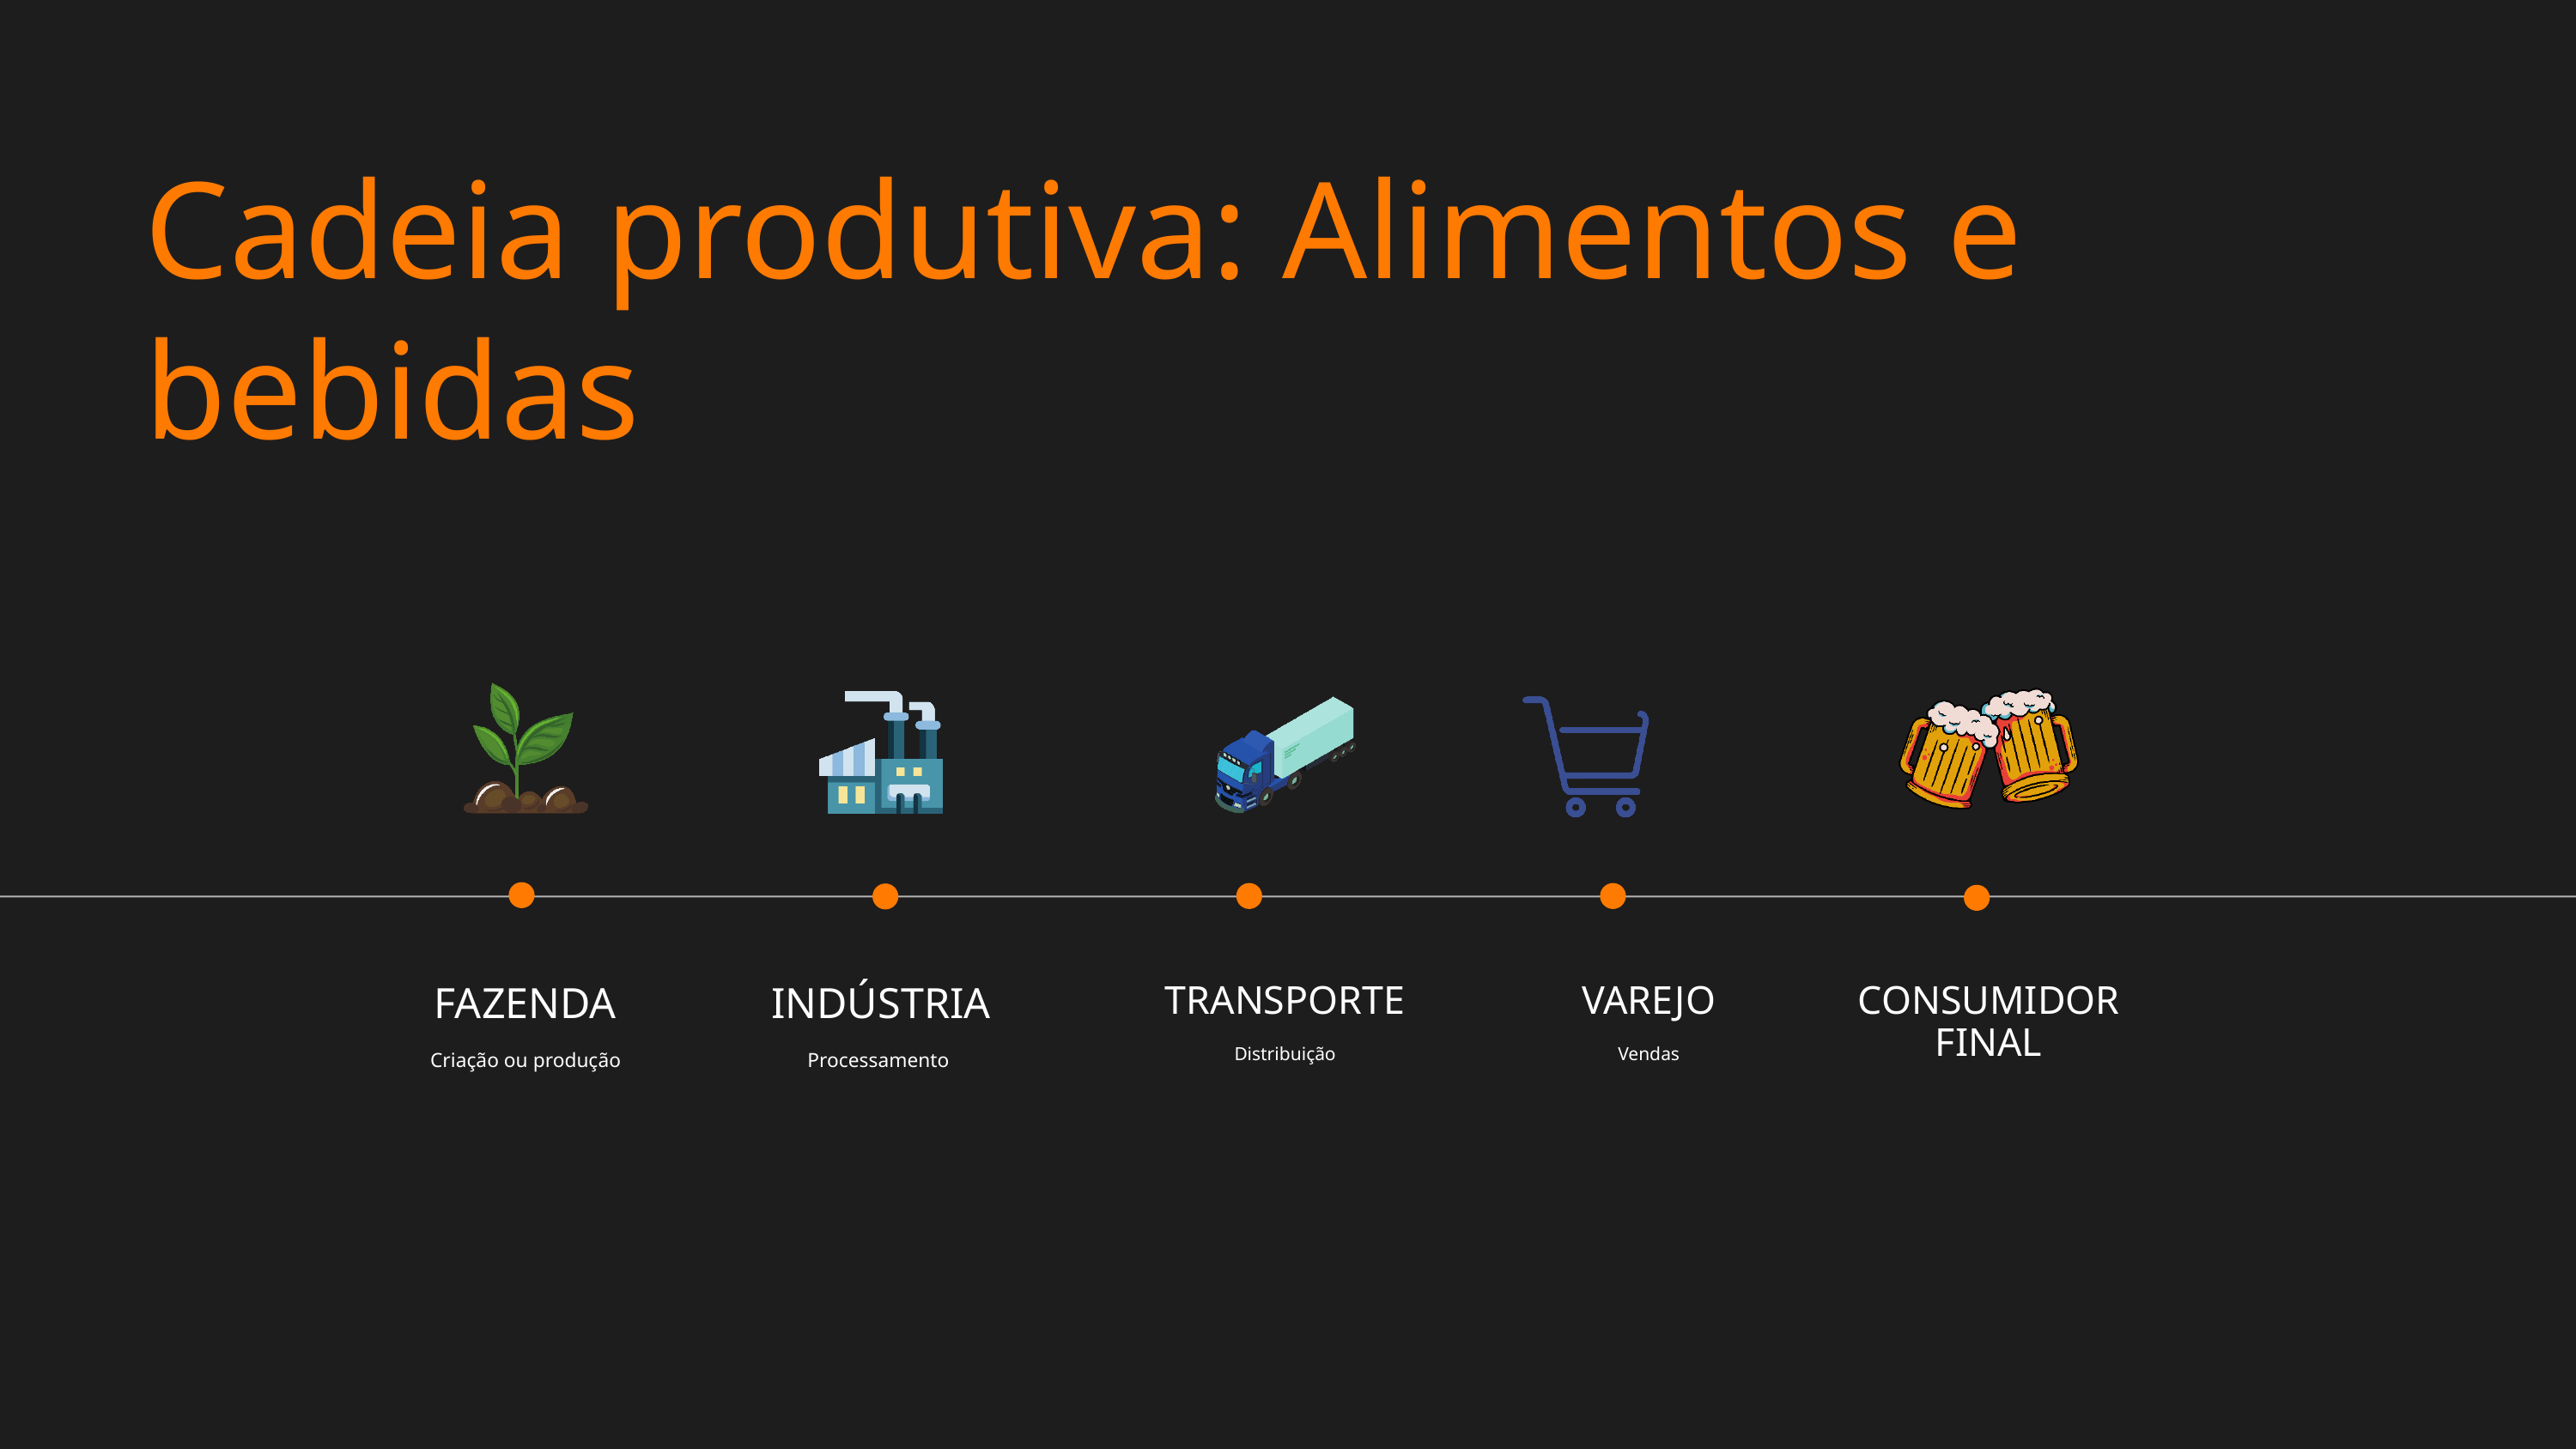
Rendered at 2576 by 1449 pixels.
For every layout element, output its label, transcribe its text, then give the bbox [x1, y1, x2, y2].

picture [819, 691, 943, 815]
picture [461, 682, 590, 815]
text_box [1807, 978, 2172, 1126]
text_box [392, 978, 659, 1094]
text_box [1467, 978, 1806, 1085]
picture [1521, 696, 1649, 820]
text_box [0, 882, 2576, 912]
picture [1214, 696, 1356, 815]
picture [1899, 687, 2079, 809]
text_box Cadeia produtiva: Alimentos e bebidas [144, 144, 2215, 466]
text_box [1103, 978, 1466, 1085]
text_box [748, 978, 1014, 1094]
